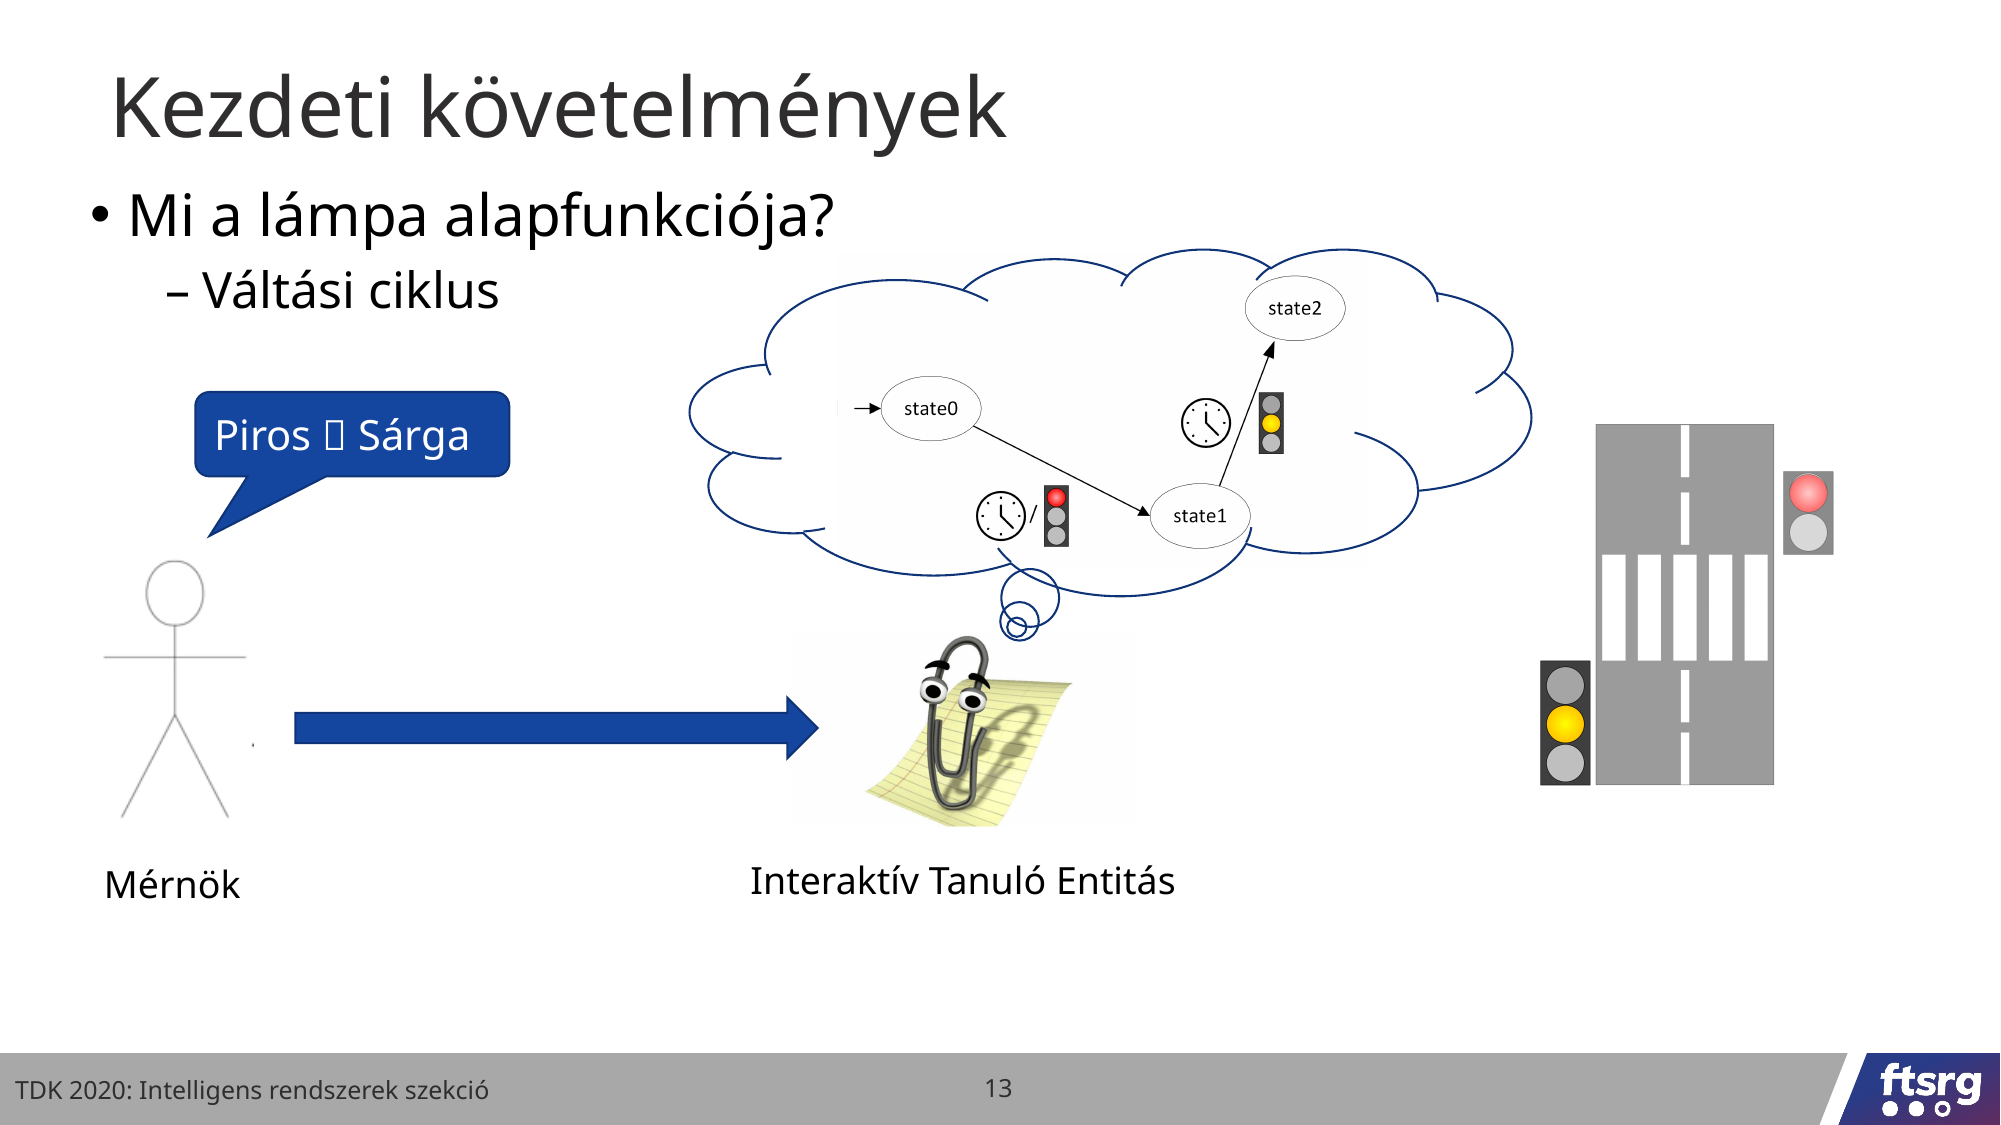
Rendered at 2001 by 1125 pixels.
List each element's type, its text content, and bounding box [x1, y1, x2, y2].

picture [94, 550, 254, 828]
text_box Piros  Sárga [194, 390, 511, 539]
footer TDK 2020: Intelligens rendszerek szekció [0, 1057, 675, 1121]
text_box [688, 287, 836, 557]
text_box [1167, 248, 1240, 253]
text_box [1305, 248, 1533, 544]
text_box Interaktív Tanuló Entitás [735, 850, 1191, 910]
picture [1876, 1058, 1985, 1121]
slide_number 13 [773, 1057, 1224, 1121]
text_box Mérnök [89, 853, 256, 914]
list Mi a lámpa alapfunkciója? Váltási ciklus [75, 170, 1884, 1000]
picture [790, 633, 1137, 828]
text_box [999, 569, 1225, 633]
title Kezdeti követelmények [94, 51, 1903, 170]
picture [1501, 412, 1845, 803]
text_box [294, 695, 790, 761]
picture [836, 253, 1369, 569]
text_box [871, 569, 996, 577]
